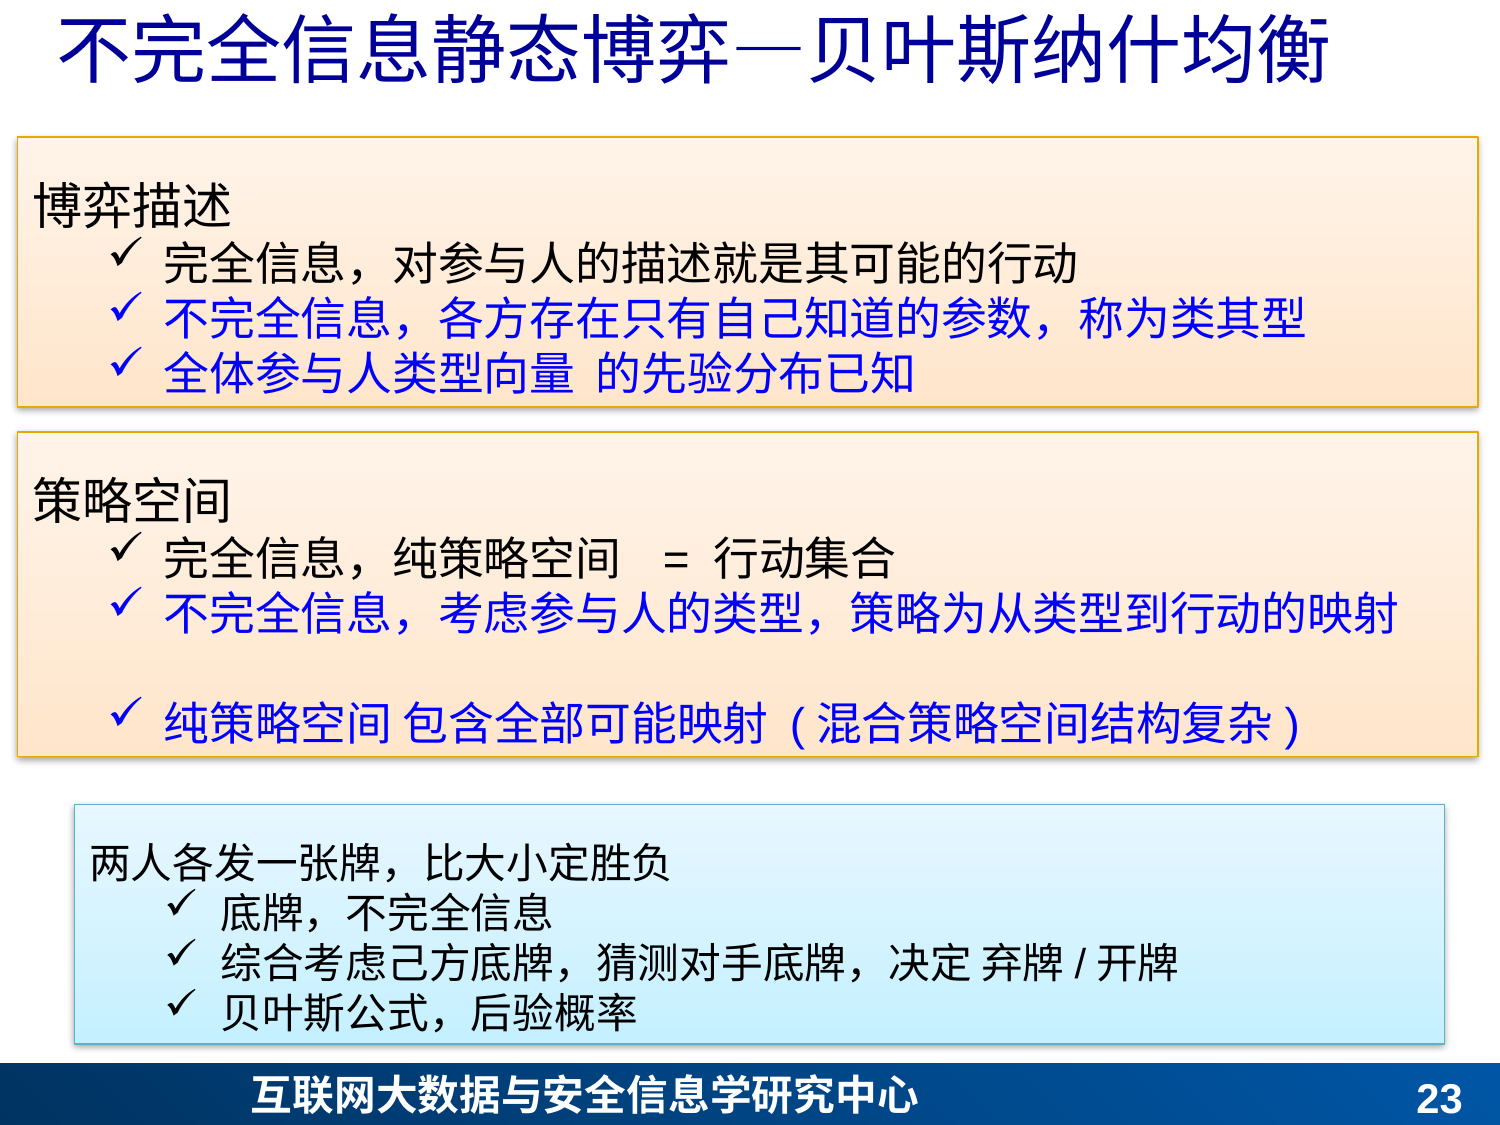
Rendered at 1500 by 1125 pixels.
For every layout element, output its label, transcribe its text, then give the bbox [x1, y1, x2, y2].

title 不完全信息静态博弈—贝叶斯纳什均衡 [41, 0, 1500, 114]
text_box 两人各发一张牌，比大小定胜负 底牌，不完全信息 综合考虑己方底牌，猜测对手底牌，决定 弃牌/开牌 贝叶斯公式，后验概率 [74, 804, 1445, 1045]
slide_number 22 [1127, 1063, 1479, 1125]
